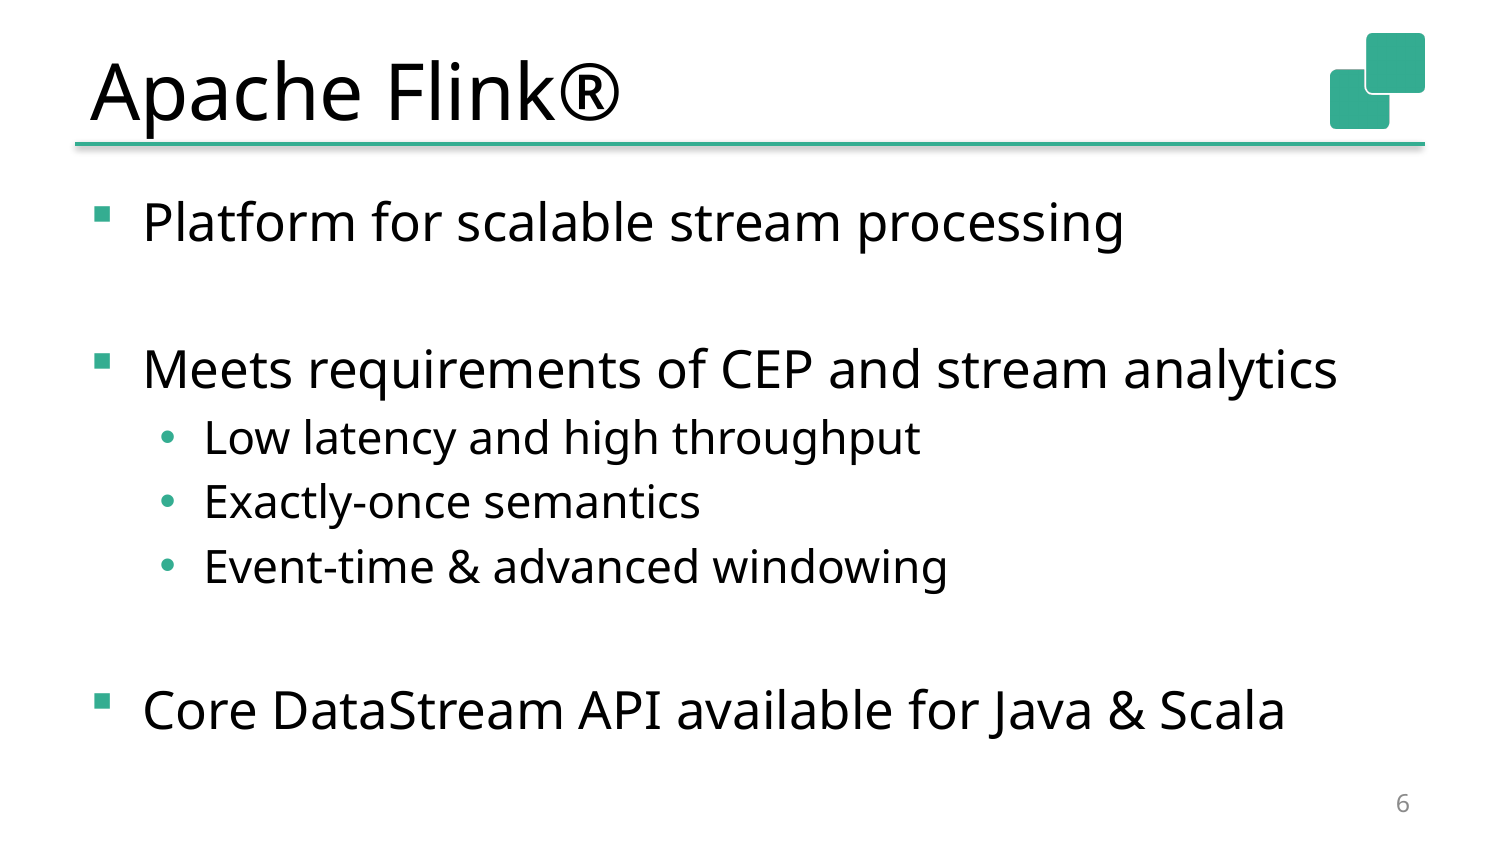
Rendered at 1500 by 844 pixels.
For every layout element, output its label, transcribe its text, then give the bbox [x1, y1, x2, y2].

slide_number 6 [1074, 782, 1425, 827]
title Apache Flink® [75, 33, 1302, 145]
picture [1330, 33, 1425, 129]
list Platform for scalable stream processing Meets requirements of CEP and stream analytics Low latency and high throughput Exactly-once semantics Event-time & advanced windowing Core DataStream API available for Java & Scala [75, 181, 1465, 754]
